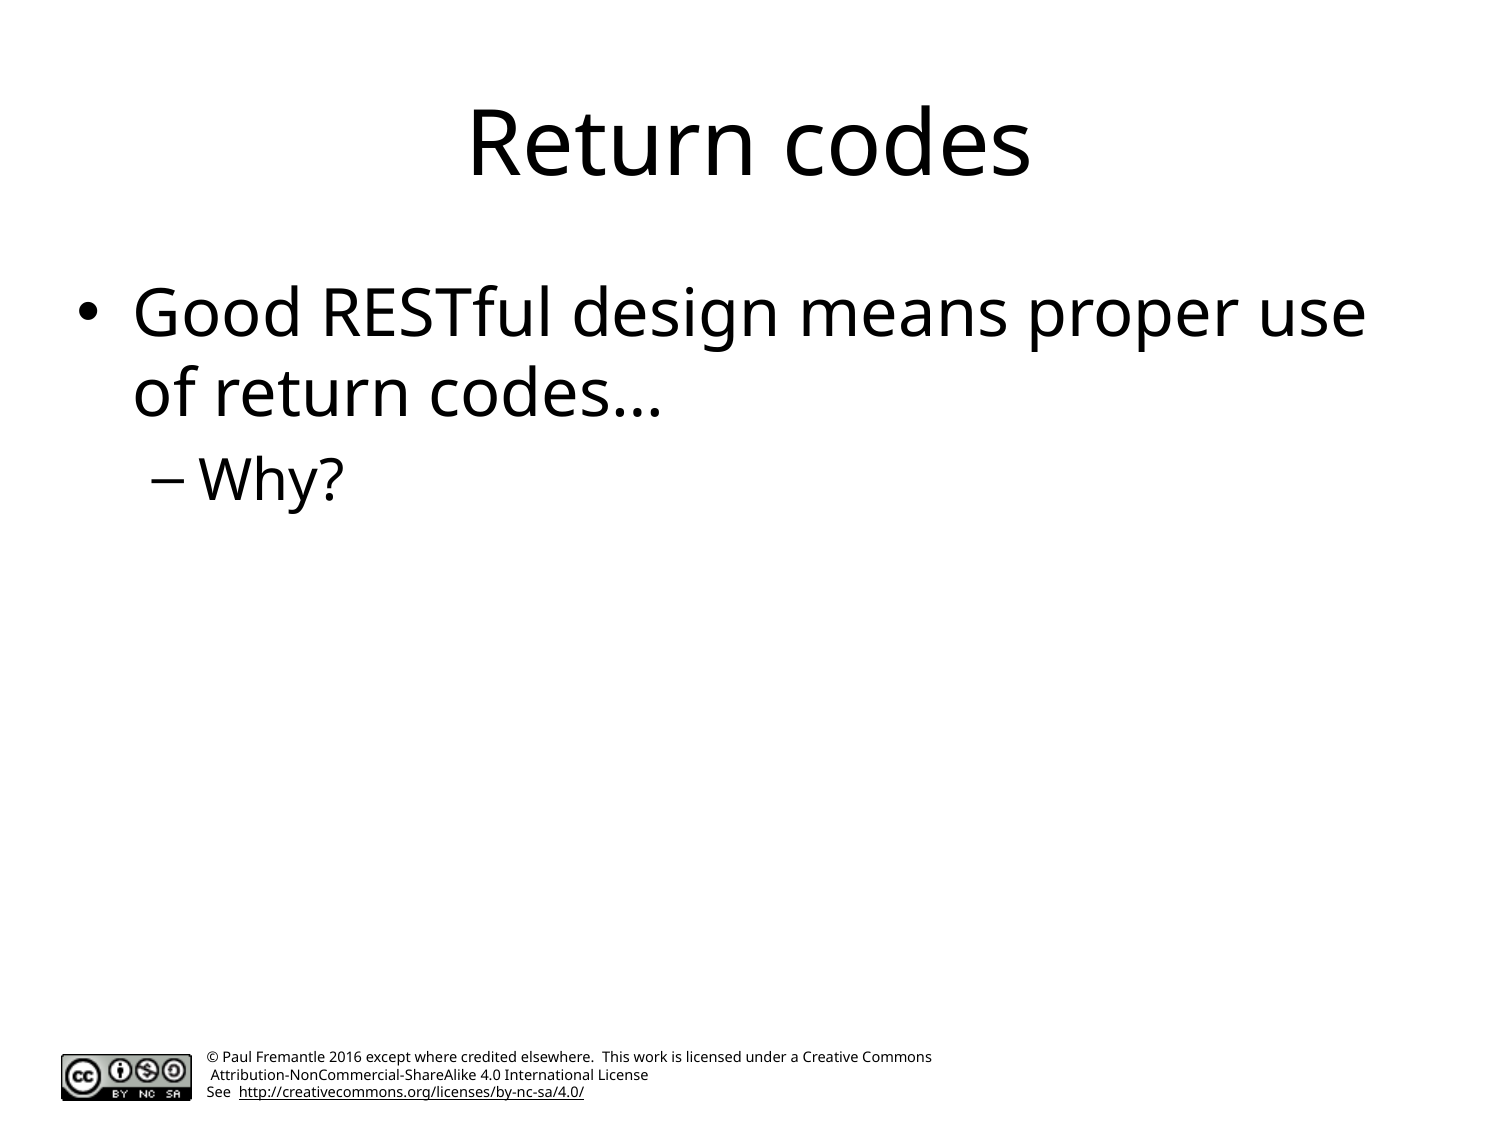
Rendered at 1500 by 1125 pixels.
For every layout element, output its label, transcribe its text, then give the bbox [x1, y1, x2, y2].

picture [61, 1054, 192, 1101]
title Return codes [75, 45, 1425, 233]
list Good RESTful design means proper use of return codes… Why? [61, 262, 1412, 1005]
